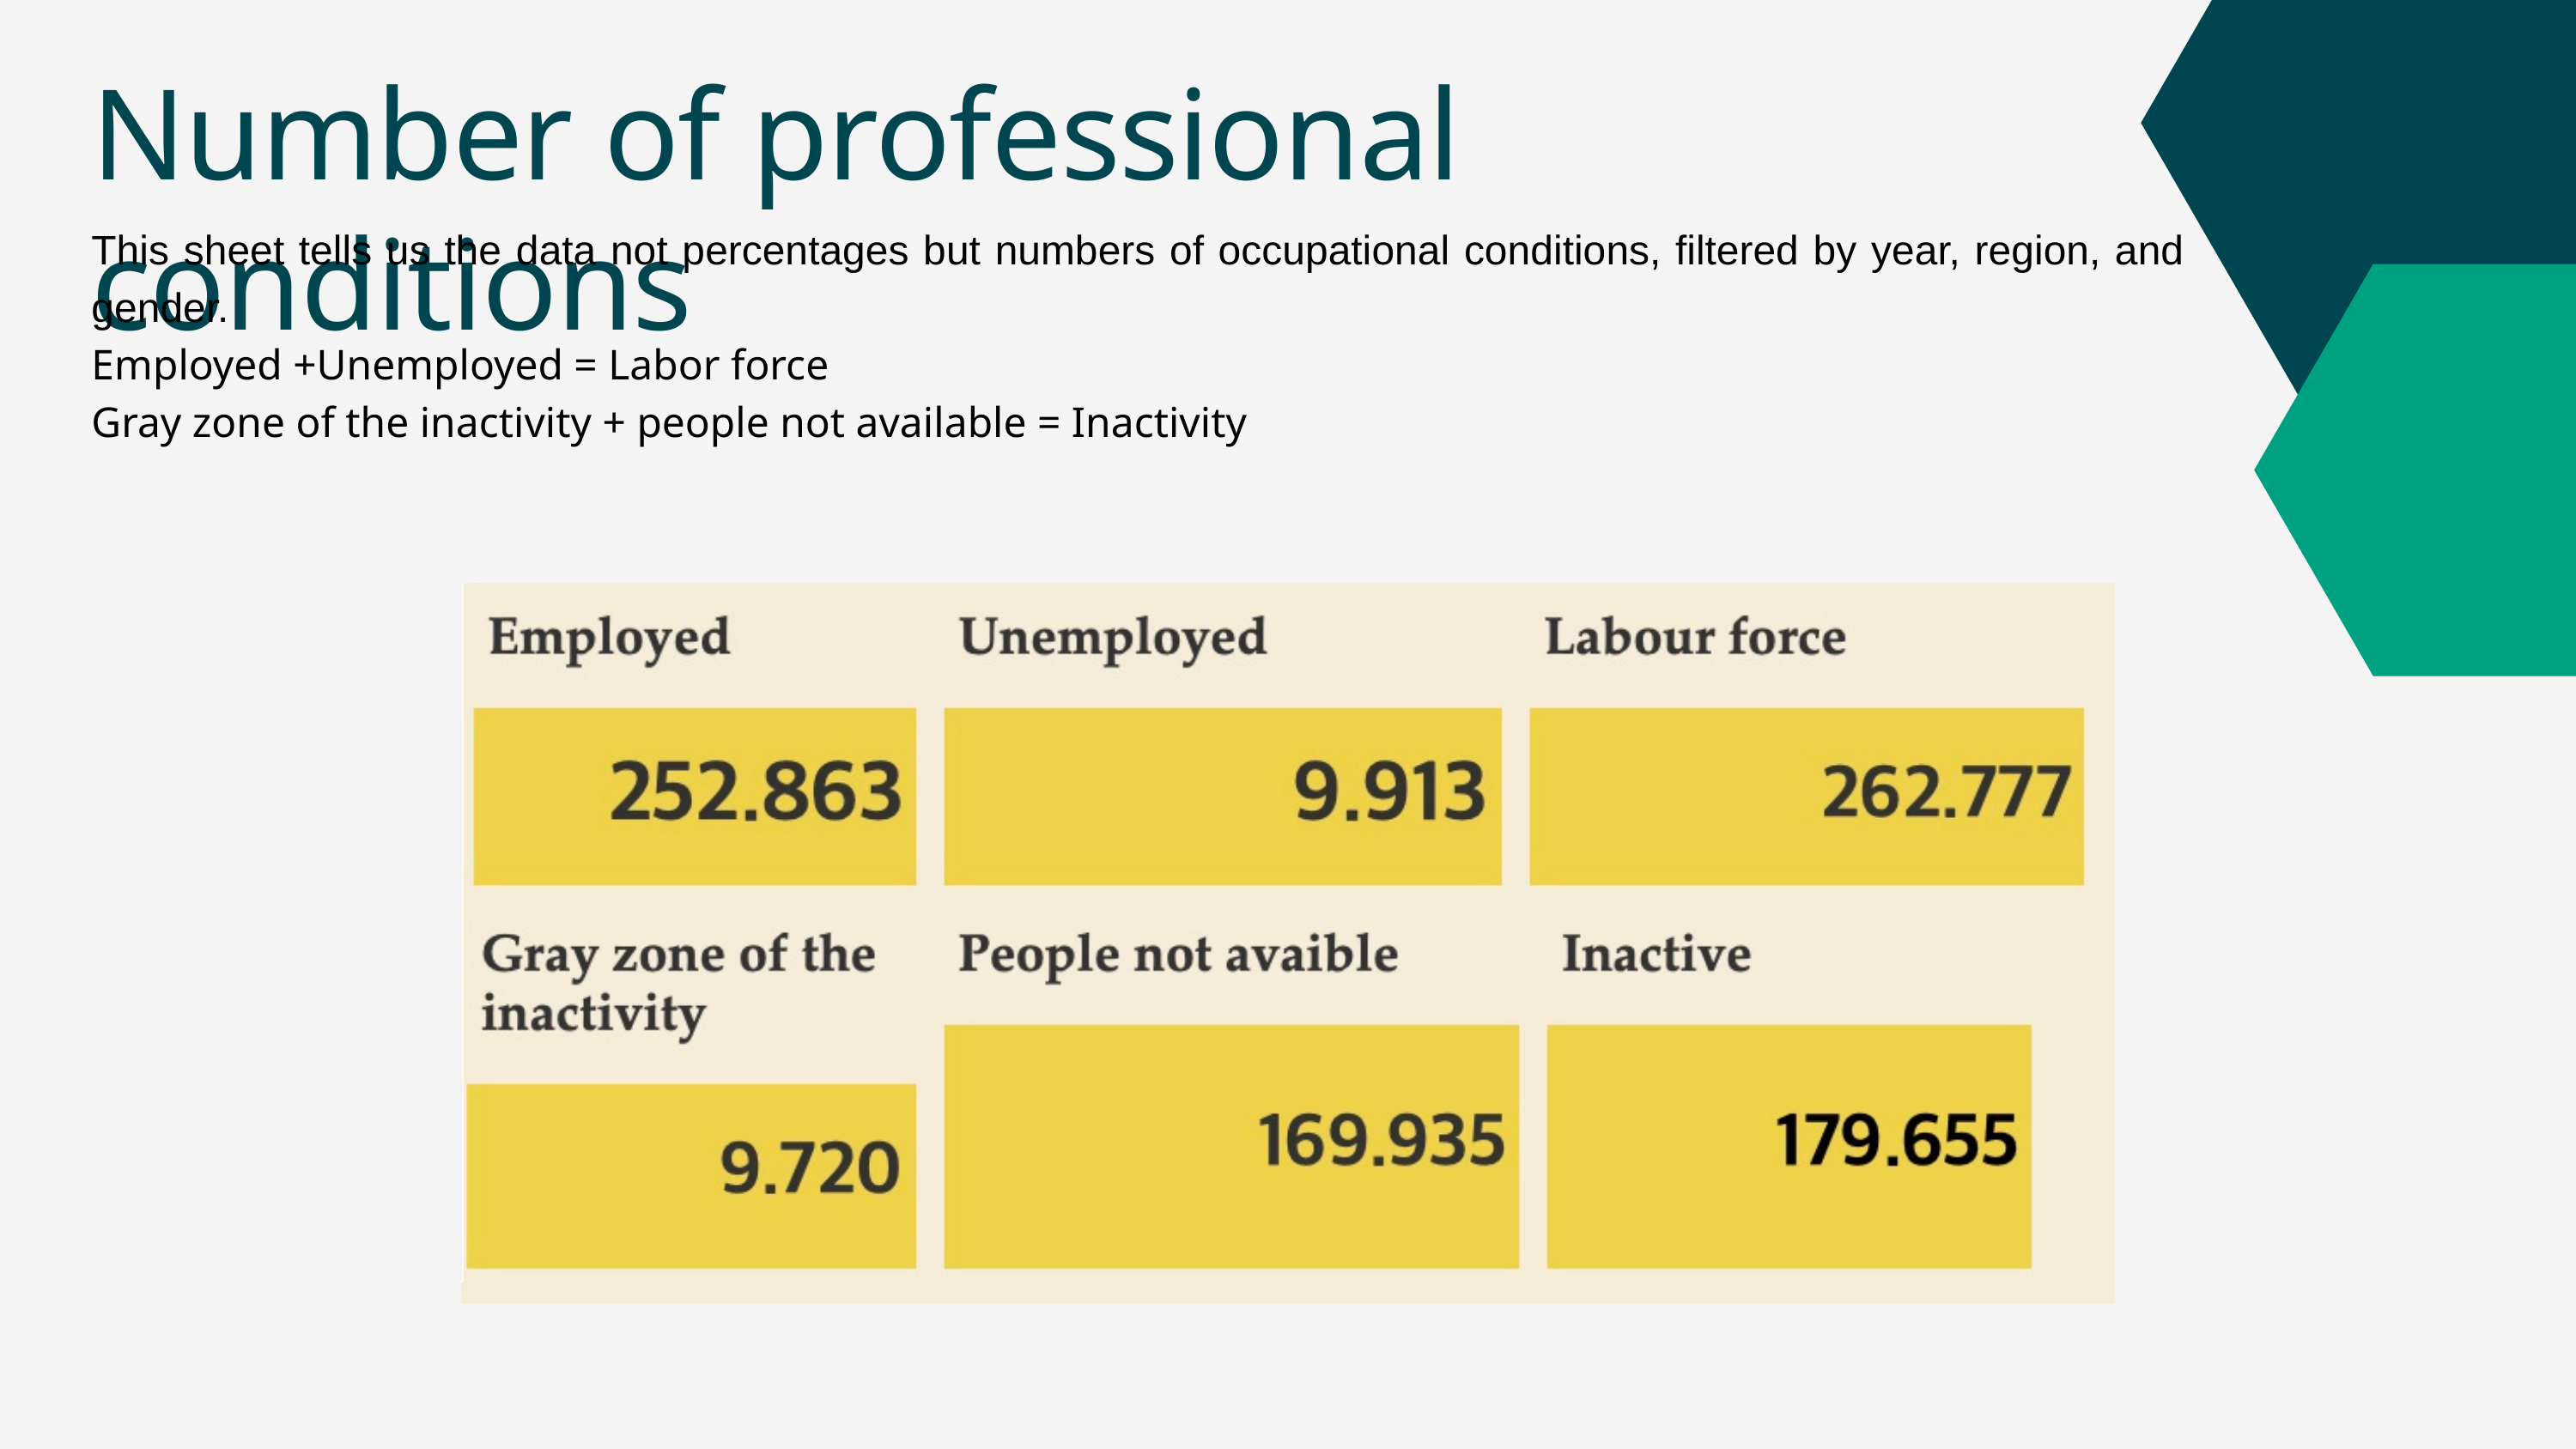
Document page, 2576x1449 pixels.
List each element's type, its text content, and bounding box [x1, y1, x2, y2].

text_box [2141, 0, 2576, 427]
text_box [2253, 264, 2576, 676]
text_box This sheet tells us the data not percentages but numbers of occupational conditions, filtered by year, region, and gender. Employed +Unemployed = Labor force Gray zone of the inactivity + people not available = Inactivity [91, 215, 2188, 503]
text_box [460, 583, 2116, 1304]
text_box Number of professional conditions [91, 54, 1809, 215]
